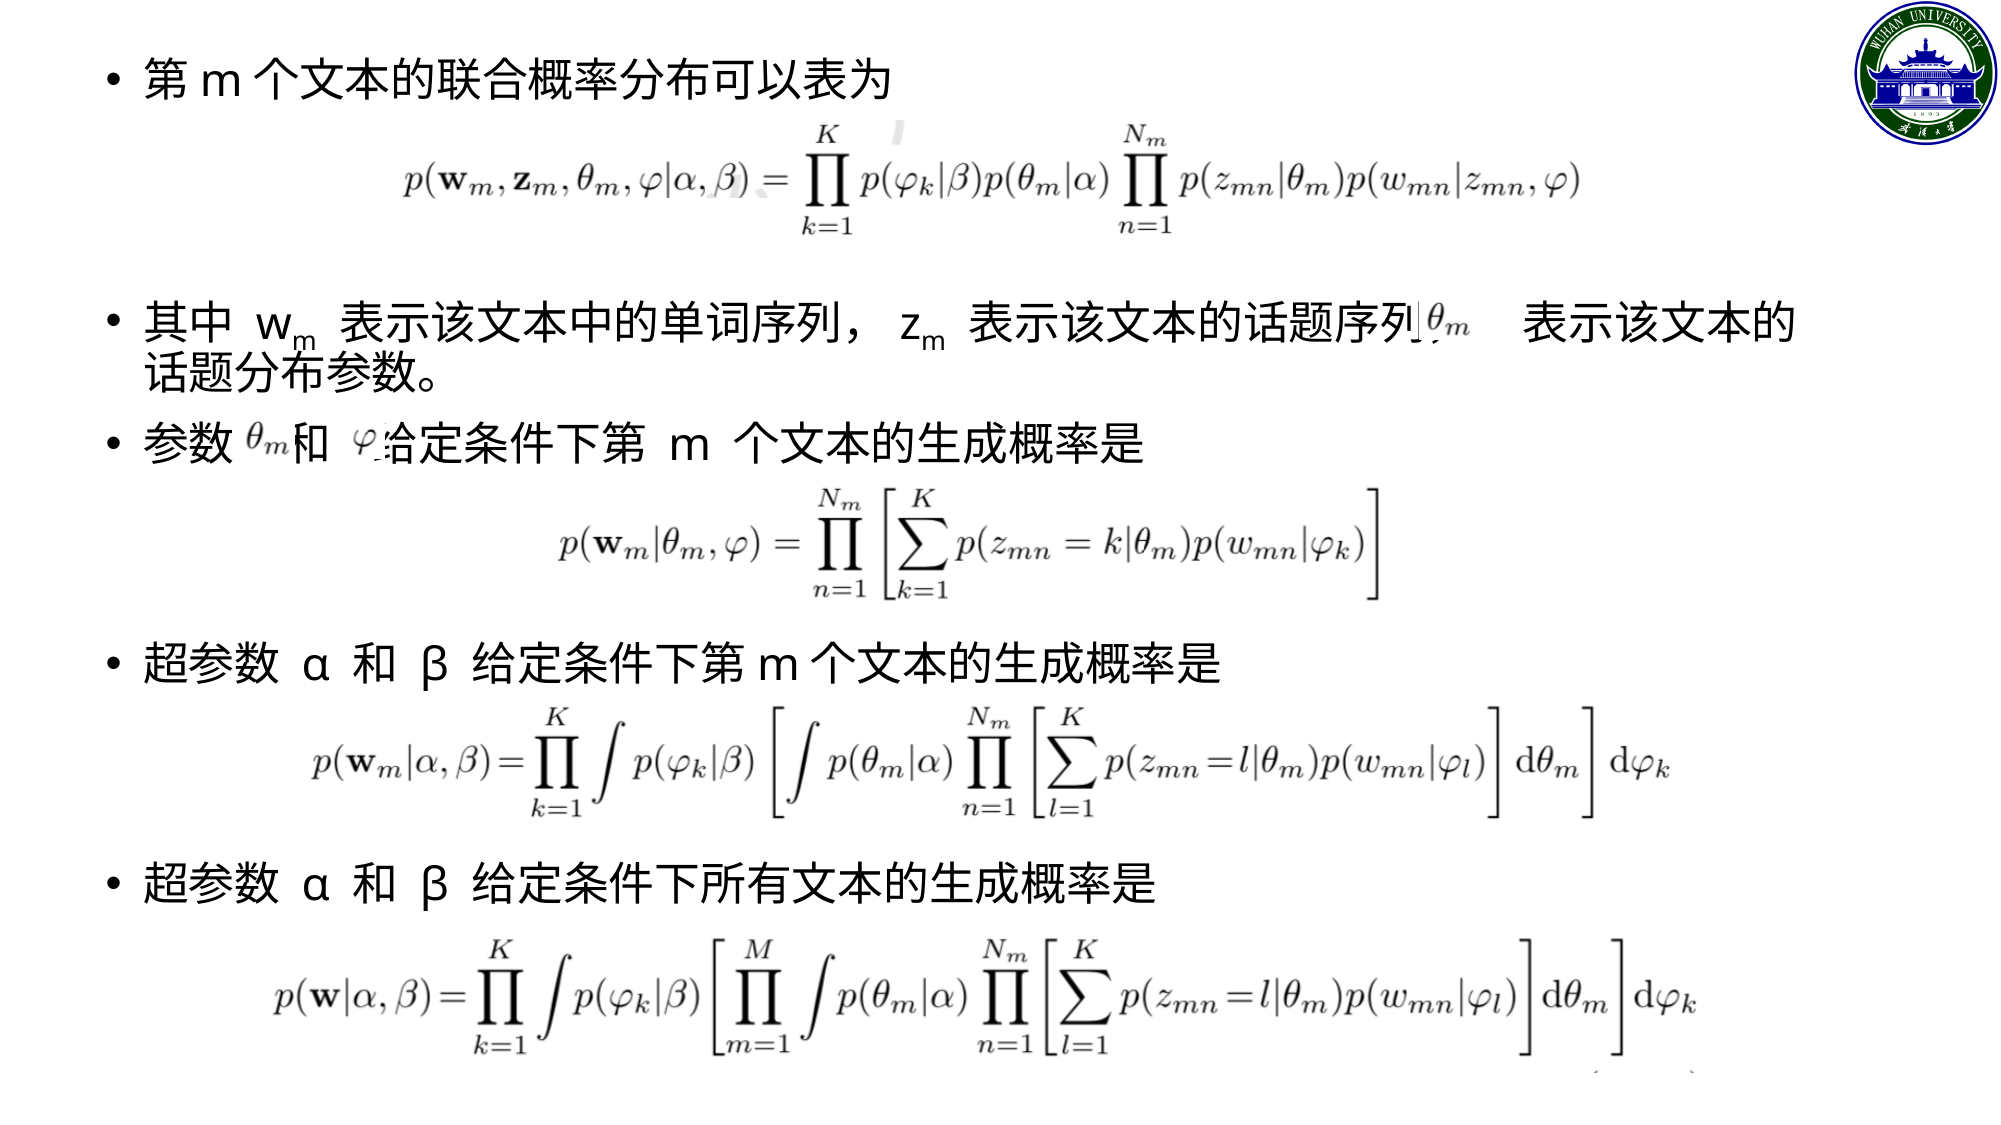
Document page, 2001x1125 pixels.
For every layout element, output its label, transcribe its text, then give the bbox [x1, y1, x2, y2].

list 第m个文本的联合概率分布可以表为 其中 wm 表示该文本中的单词序列，zm 表示该文本的话题序列， 表示该文本的话题分布参数。 参数 和 给定条件下第 m 个文本的生成概率是 超参数 α 和 β 给定条件下第m个文本的生成概率是 超参数 α 和 β 给定条件下所有文本的生成概率是 [90, 49, 1816, 1094]
picture [1853, 0, 2000, 147]
picture [256, 913, 1744, 1073]
picture [348, 418, 385, 459]
picture [238, 406, 296, 459]
picture [510, 469, 1463, 630]
picture [310, 695, 1690, 835]
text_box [384, 120, 1616, 250]
picture [1419, 287, 1476, 340]
